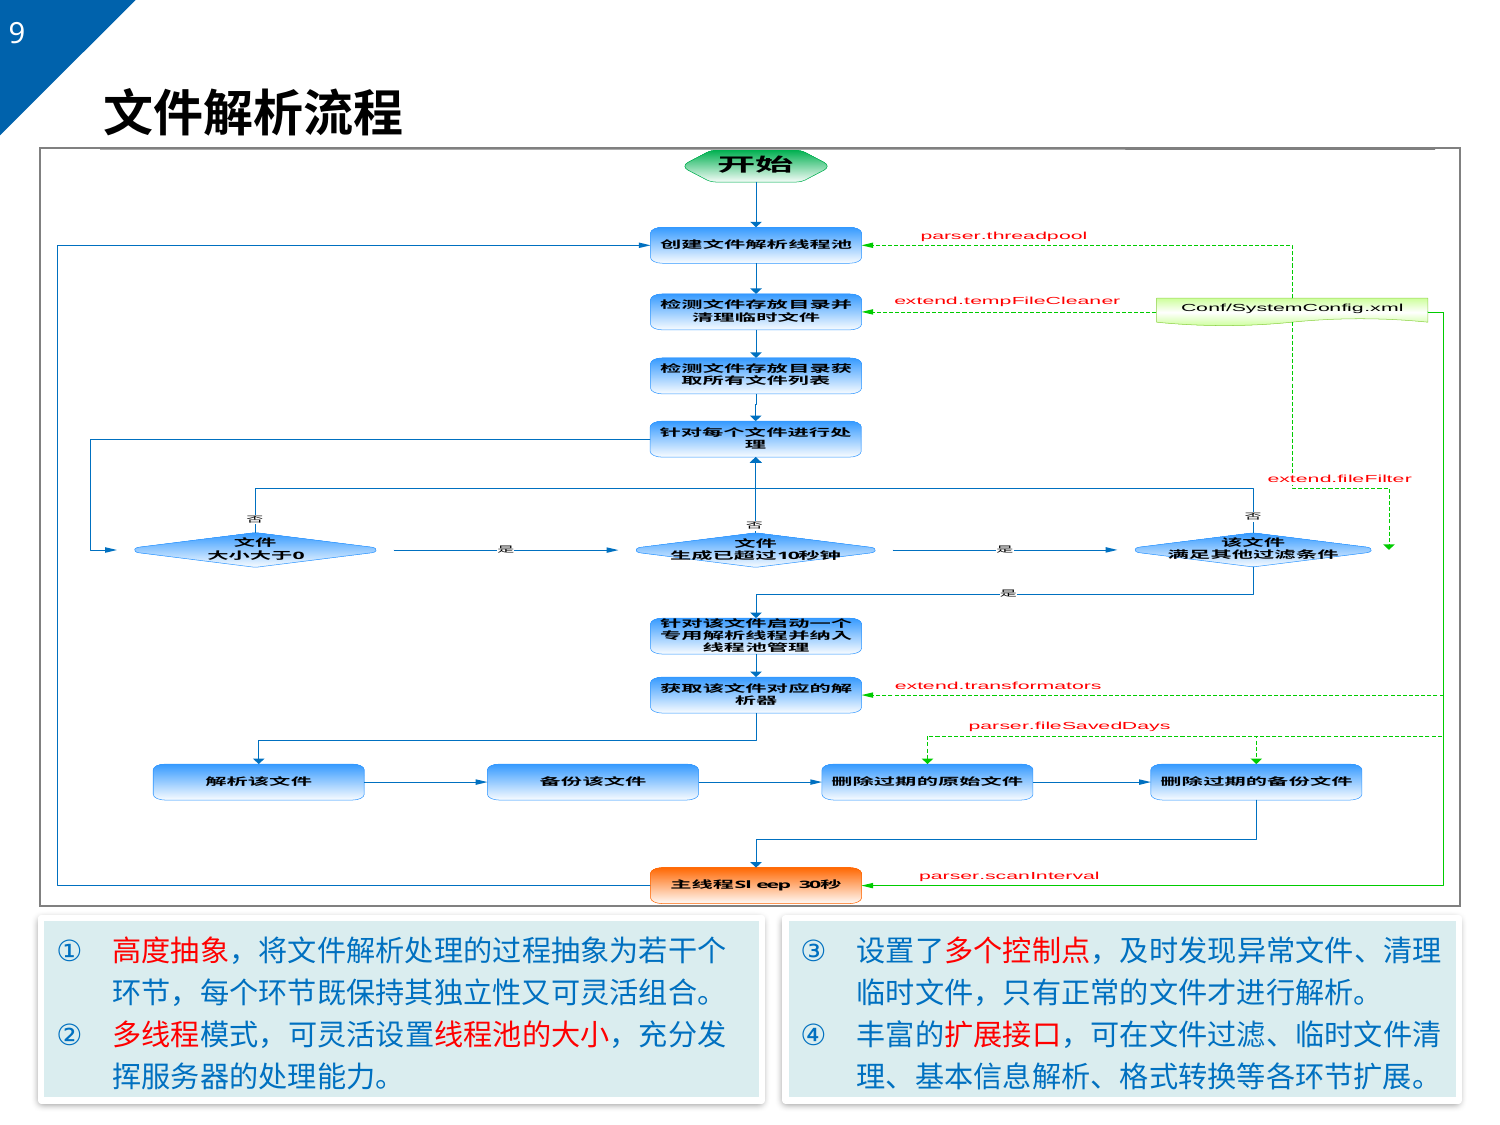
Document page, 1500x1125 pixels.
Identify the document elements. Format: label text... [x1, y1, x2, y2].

title 文件解析流程 [88, 9, 675, 147]
text_box 设置了多个控制点，及时发现异常文件、清理临时文件，只有正常的文件才进行解析。 丰富的扩展接口，可在文件过滤、临时文件清理、基本信息解析、格式转换等各环节扩展。 [782, 915, 1462, 1104]
text_box 高度抽象，将文件解析处理的过程抽象为若干个环节，每个环节既保持其独立性又可灵活组合。 多线程模式，可灵活设置线程池的大小，充分发挥服务器的处理能力。 [38, 915, 765, 1104]
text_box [41, 148, 1459, 906]
